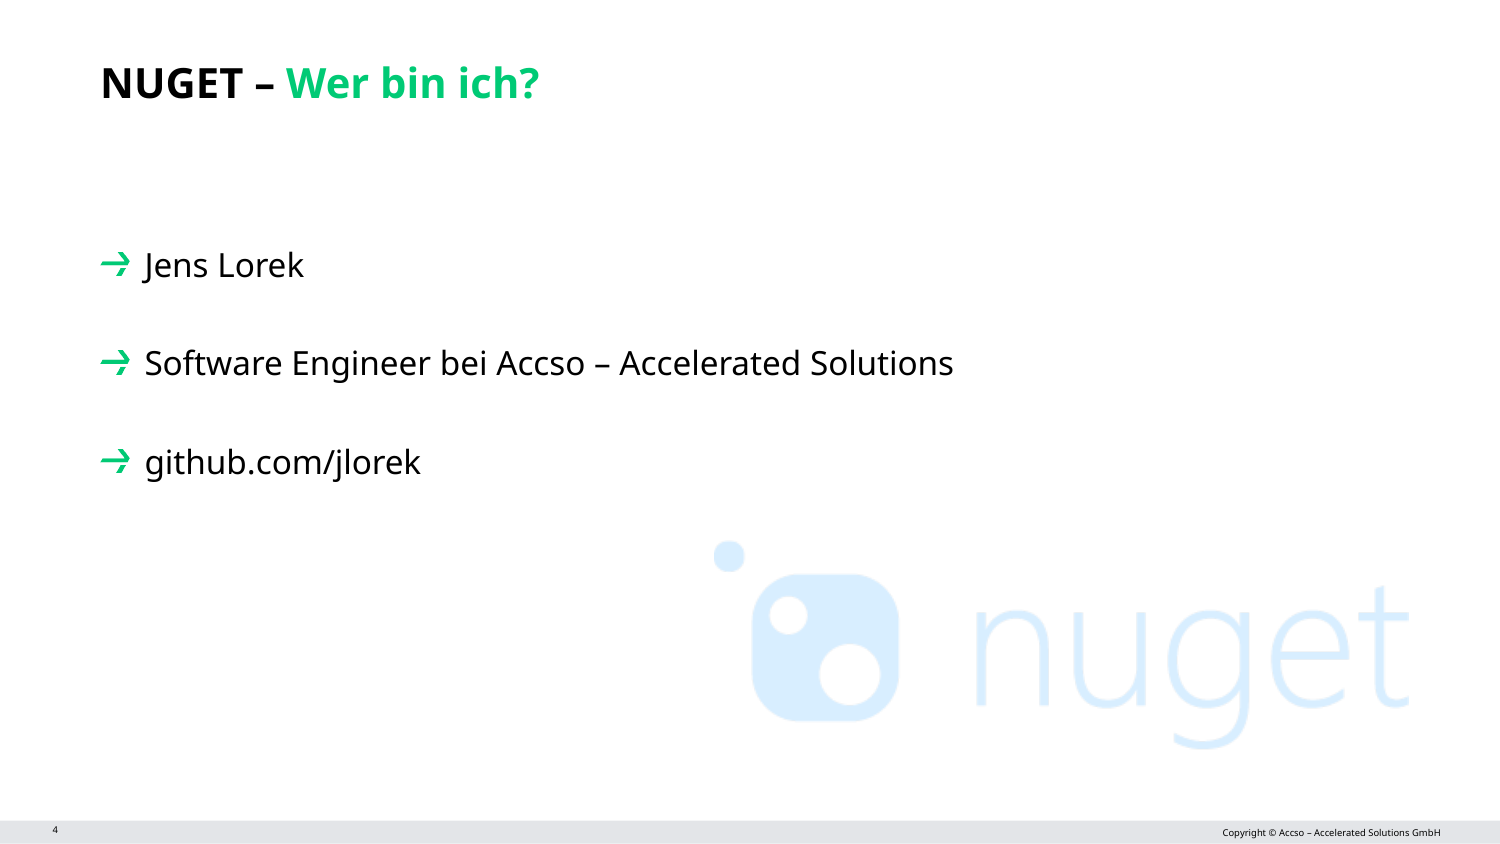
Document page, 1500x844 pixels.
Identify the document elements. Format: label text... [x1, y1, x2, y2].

picture [100, 350, 130, 375]
title NUGET – Wer bin ich? [100, 38, 1430, 127]
picture [100, 252, 130, 276]
picture [714, 539, 1409, 752]
picture [100, 449, 130, 473]
list Jens Lorek Software Engineer bei Accso – Accelerated Solutions github.com/jlorek [100, 243, 1400, 751]
